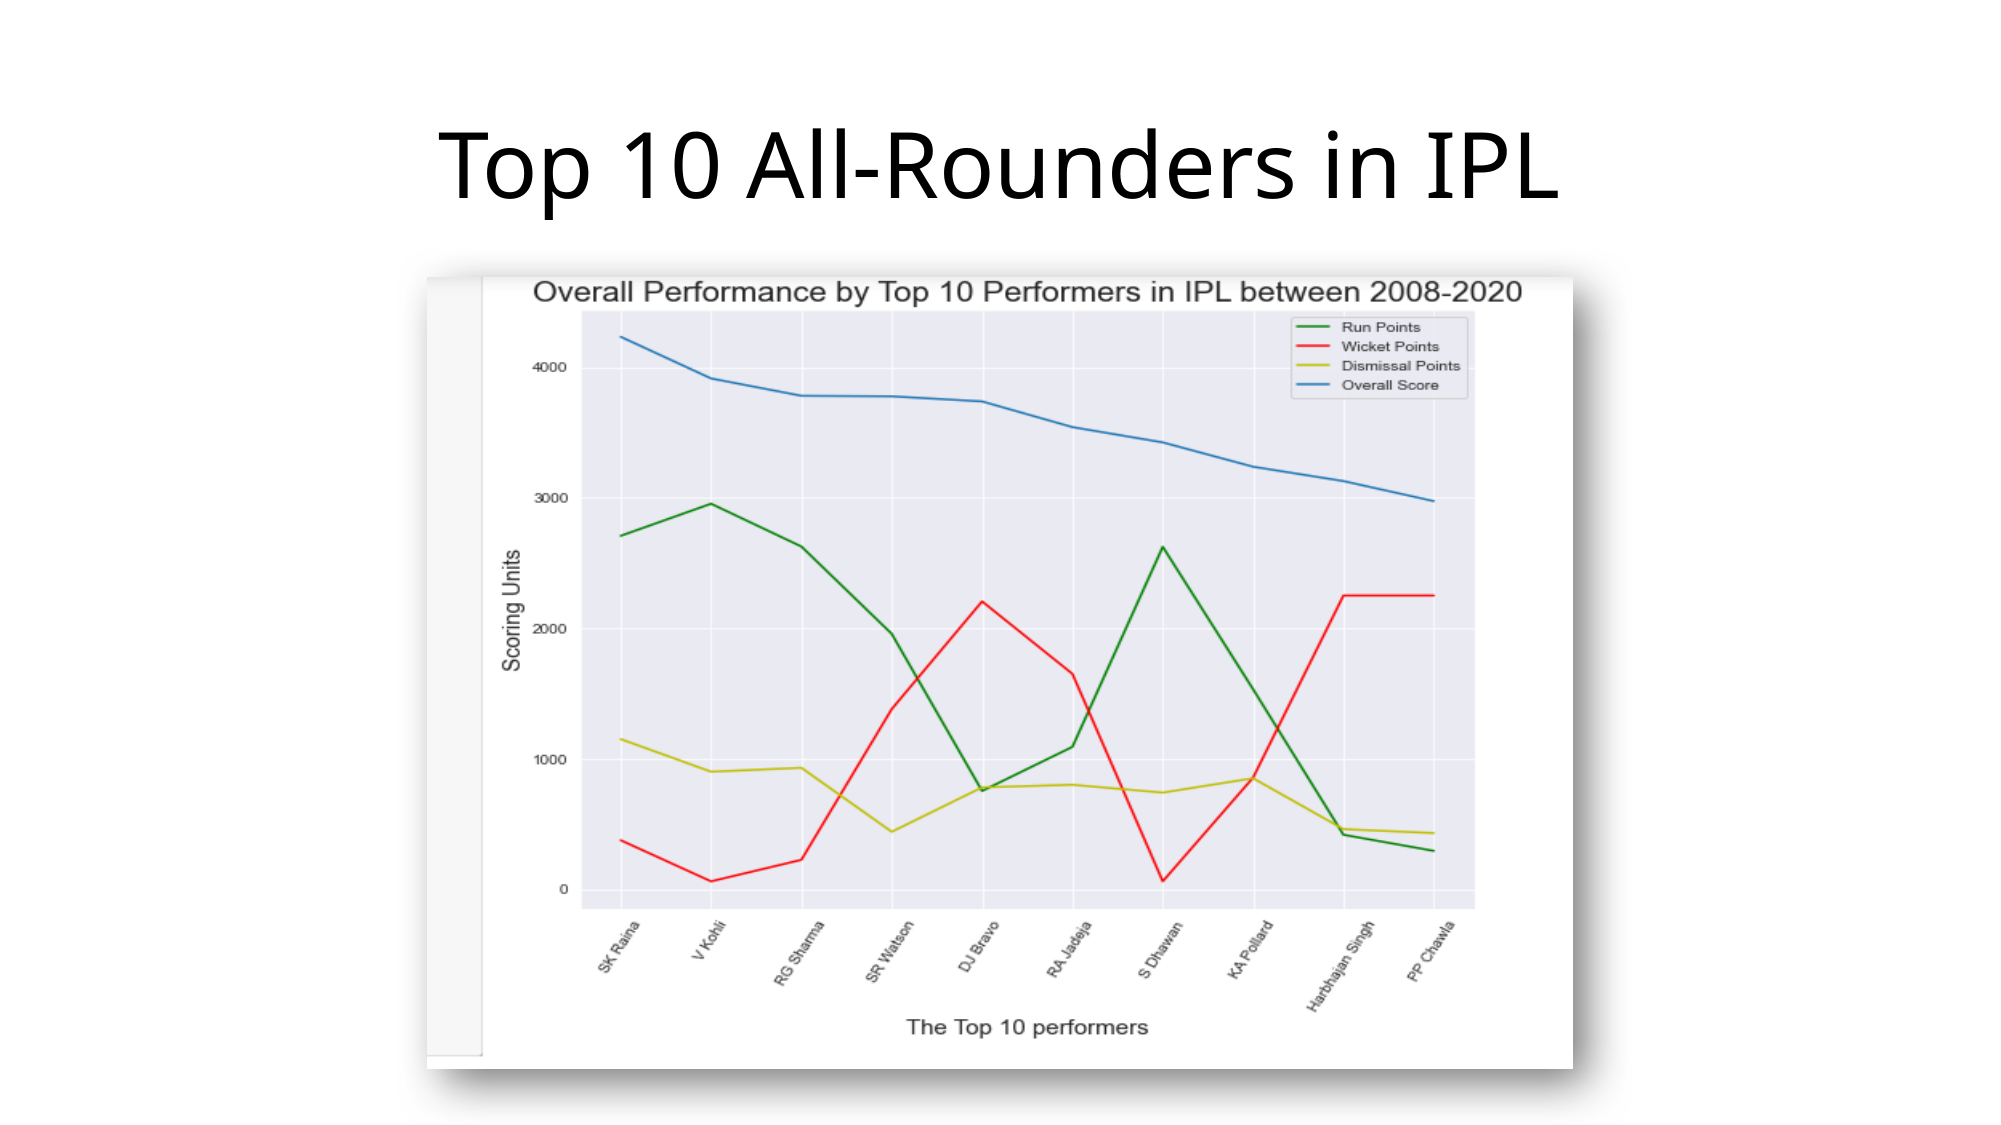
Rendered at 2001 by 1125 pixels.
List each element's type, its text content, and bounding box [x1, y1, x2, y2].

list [427, 277, 1573, 1069]
title Top 10 All-Rounders in IPL [137, 59, 1863, 278]
